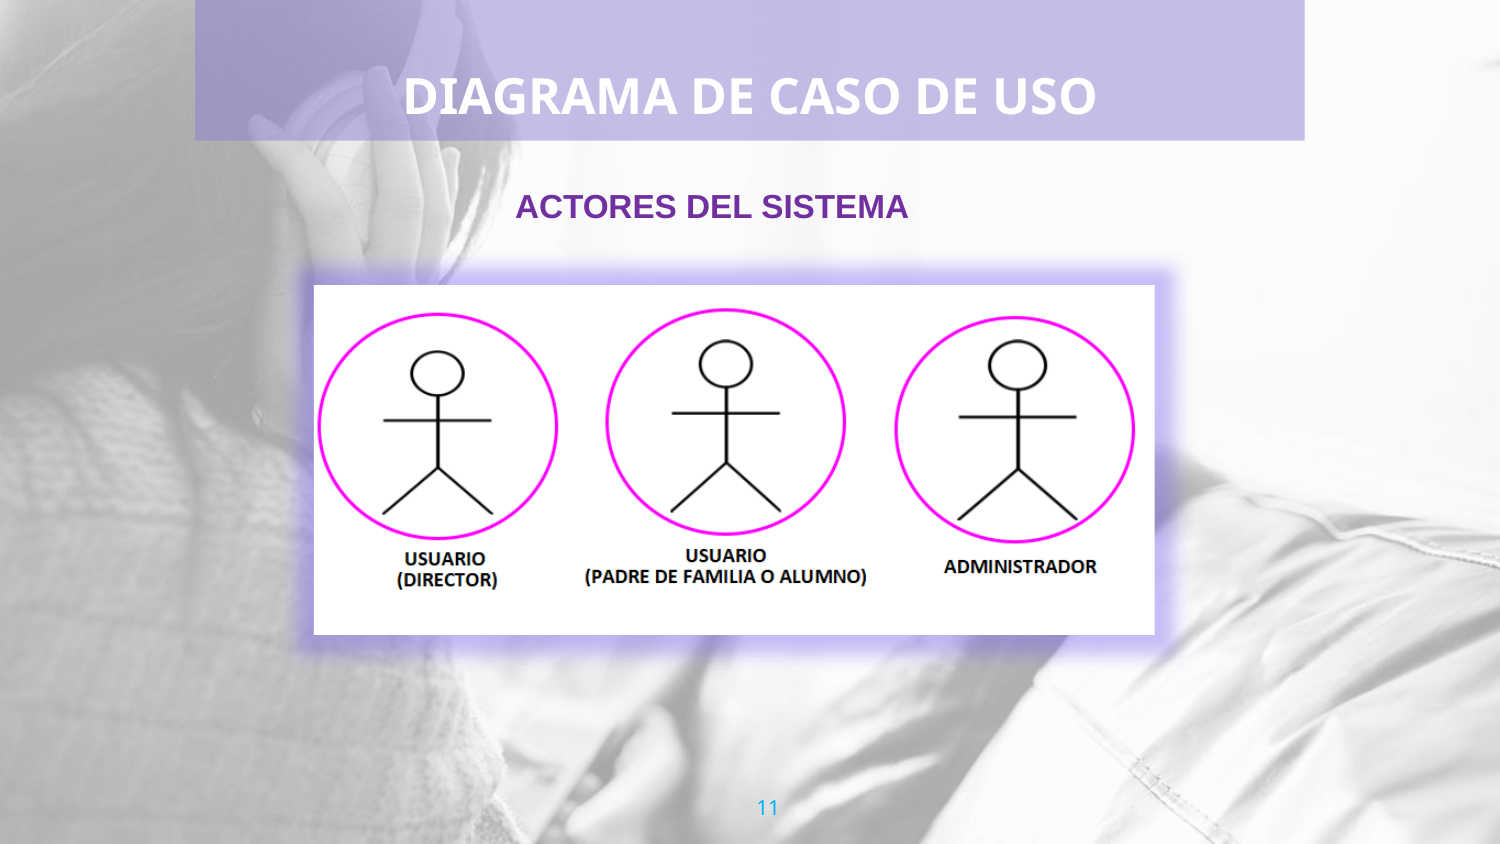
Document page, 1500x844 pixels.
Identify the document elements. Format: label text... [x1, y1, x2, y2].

text_box ACTORES DEL SISTEMA [442, 177, 982, 233]
picture [313, 284, 1155, 635]
slide_number 11 [705, 779, 795, 844]
title DIAGRAMA DE CASO DE USO [195, 49, 1305, 133]
